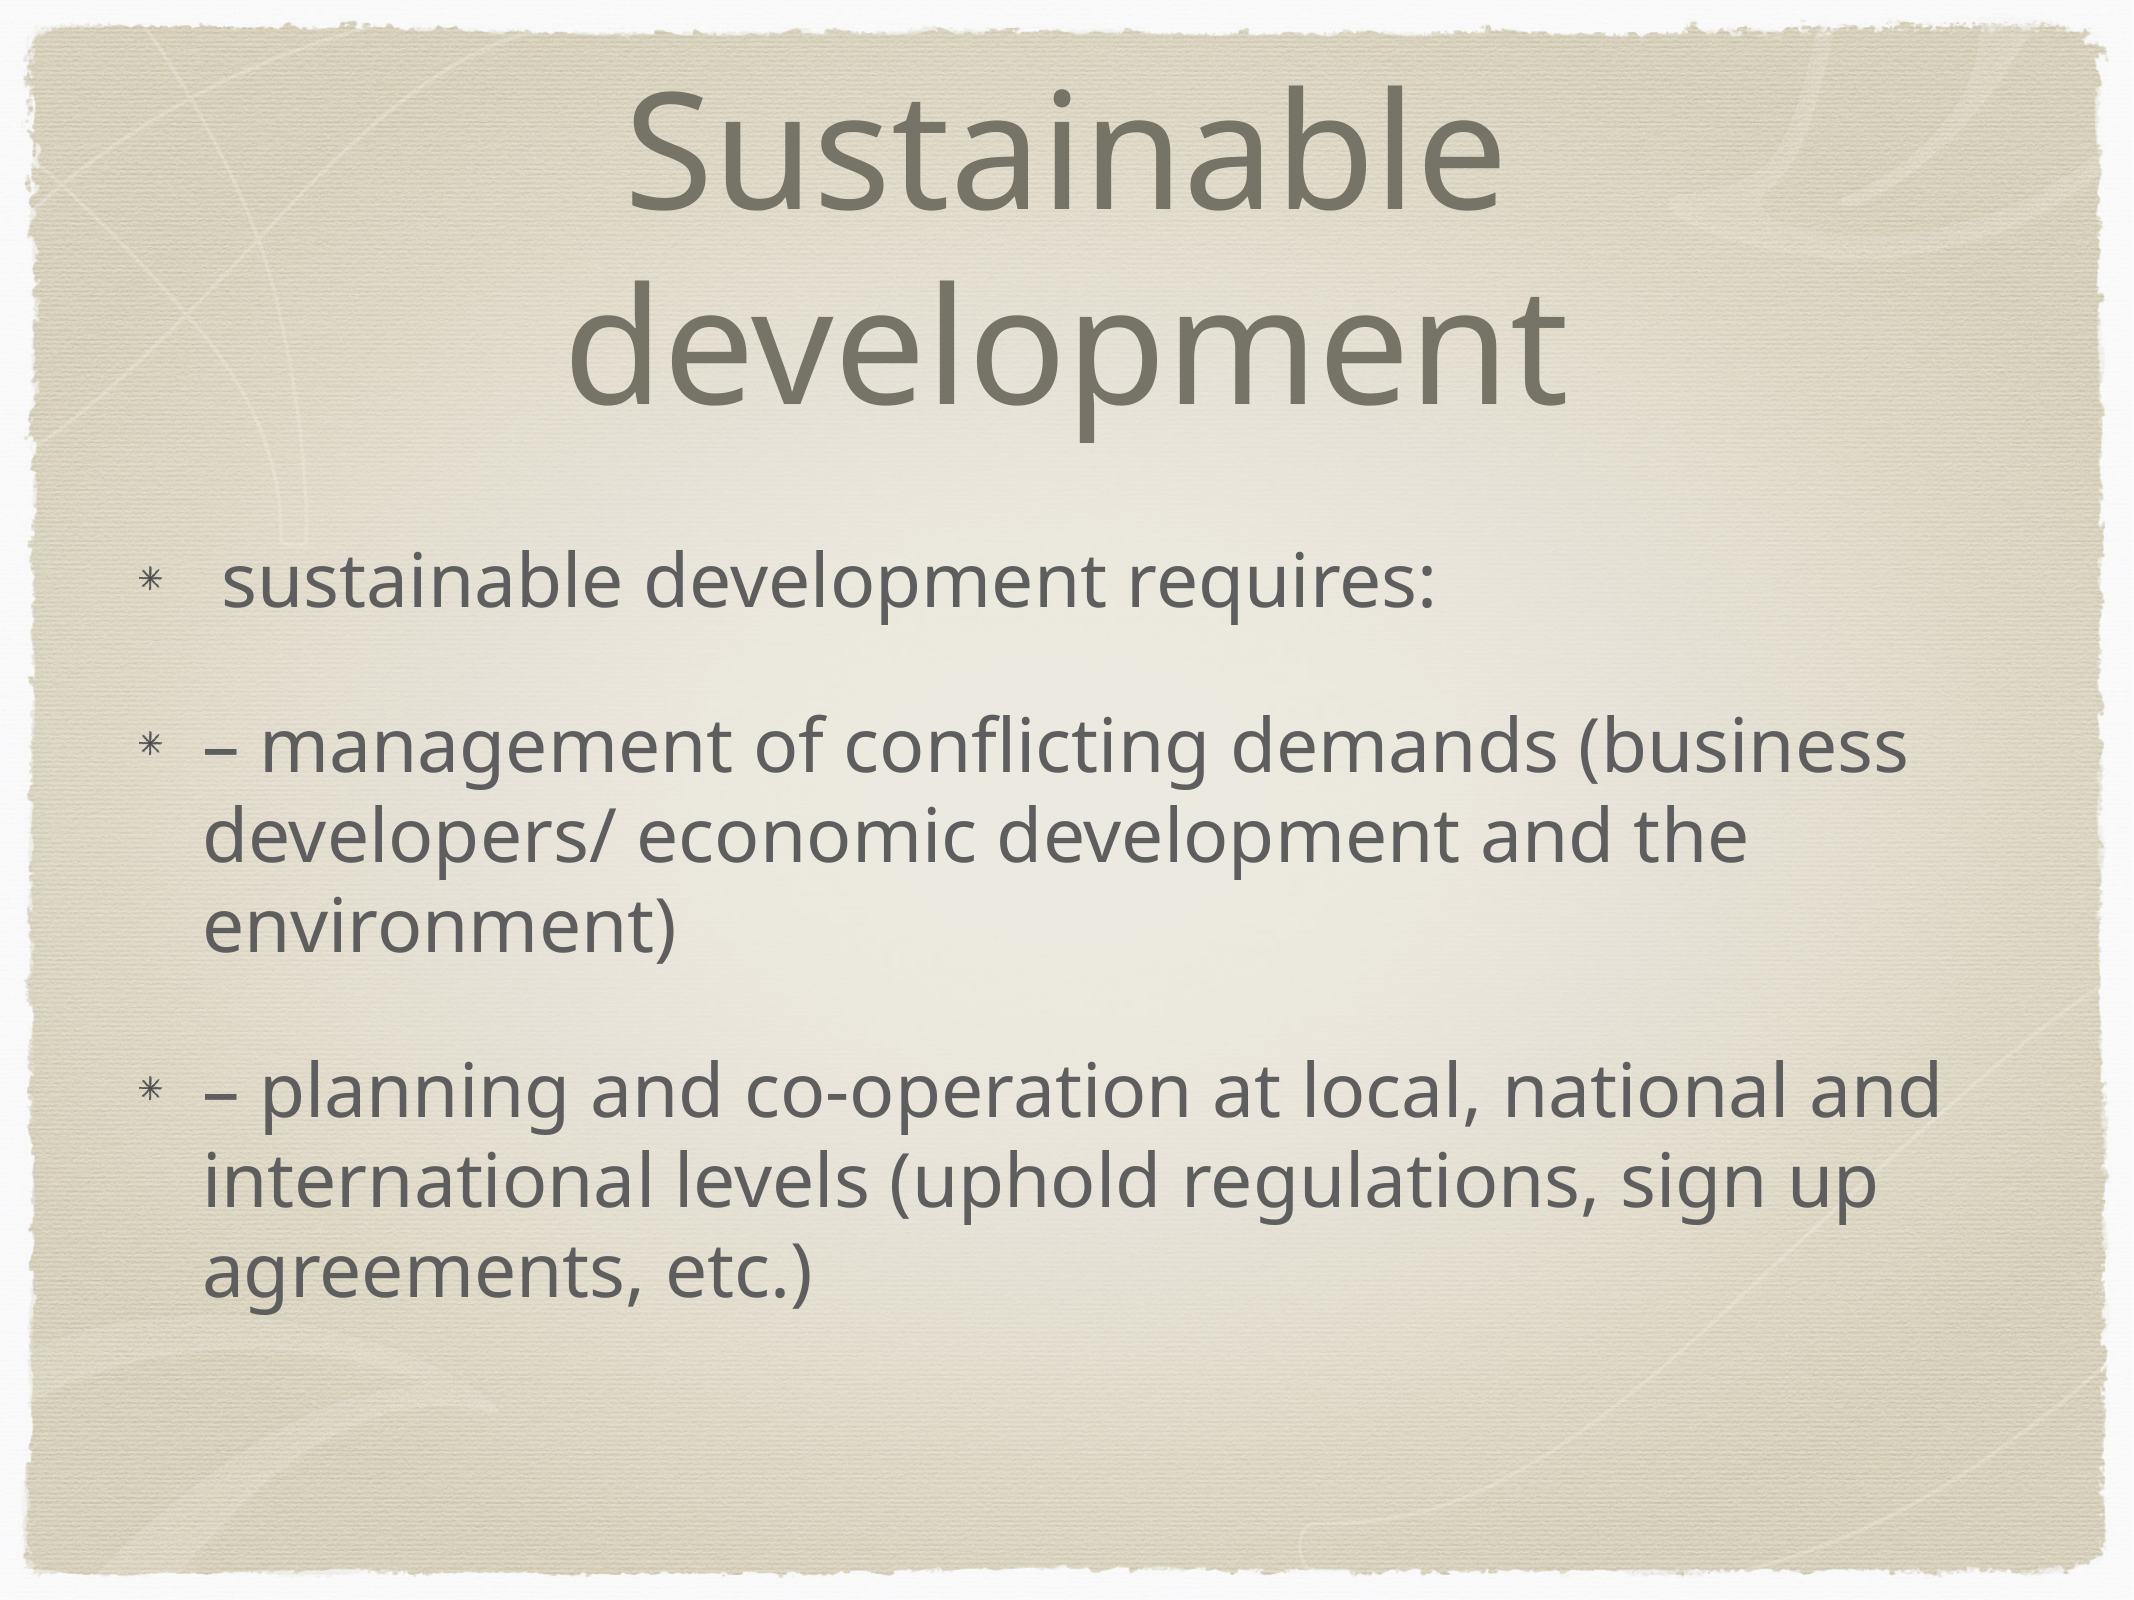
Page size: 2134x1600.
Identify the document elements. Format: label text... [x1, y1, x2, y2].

list sustainable development requires: – management of conflicting demands (business developers/ economic development and the environment) – planning and co-operation at local, national and international levels (uphold regulations, sign up agreements, etc.) [128, 453, 2005, 1393]
title Sustainable development [128, 41, 2005, 443]
picture [0, 0, 2134, 1600]
